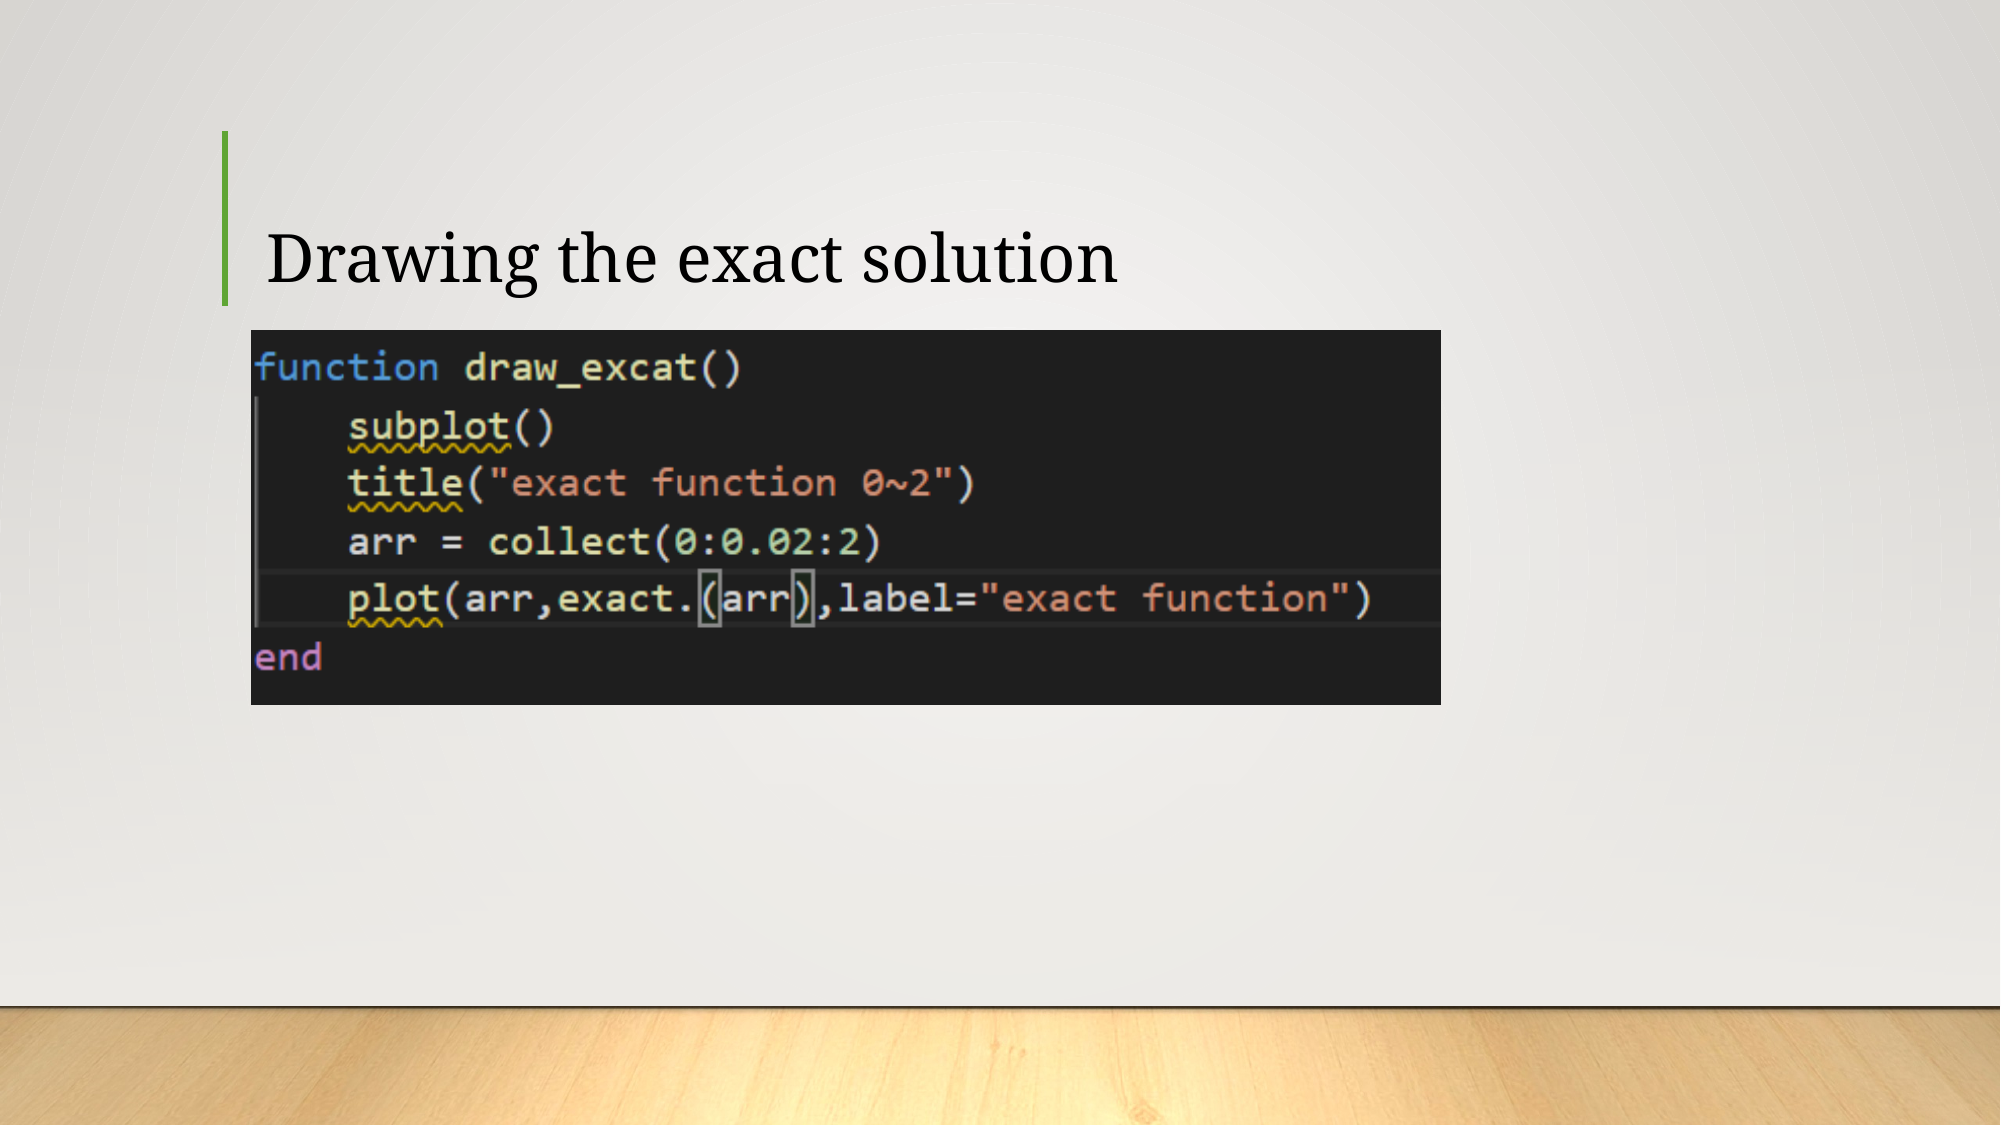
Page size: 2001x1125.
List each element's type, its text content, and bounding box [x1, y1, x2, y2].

picture [251, 330, 1441, 705]
picture [0, 1006, 2000, 1125]
title Drawing the exact solution [251, 131, 1814, 305]
